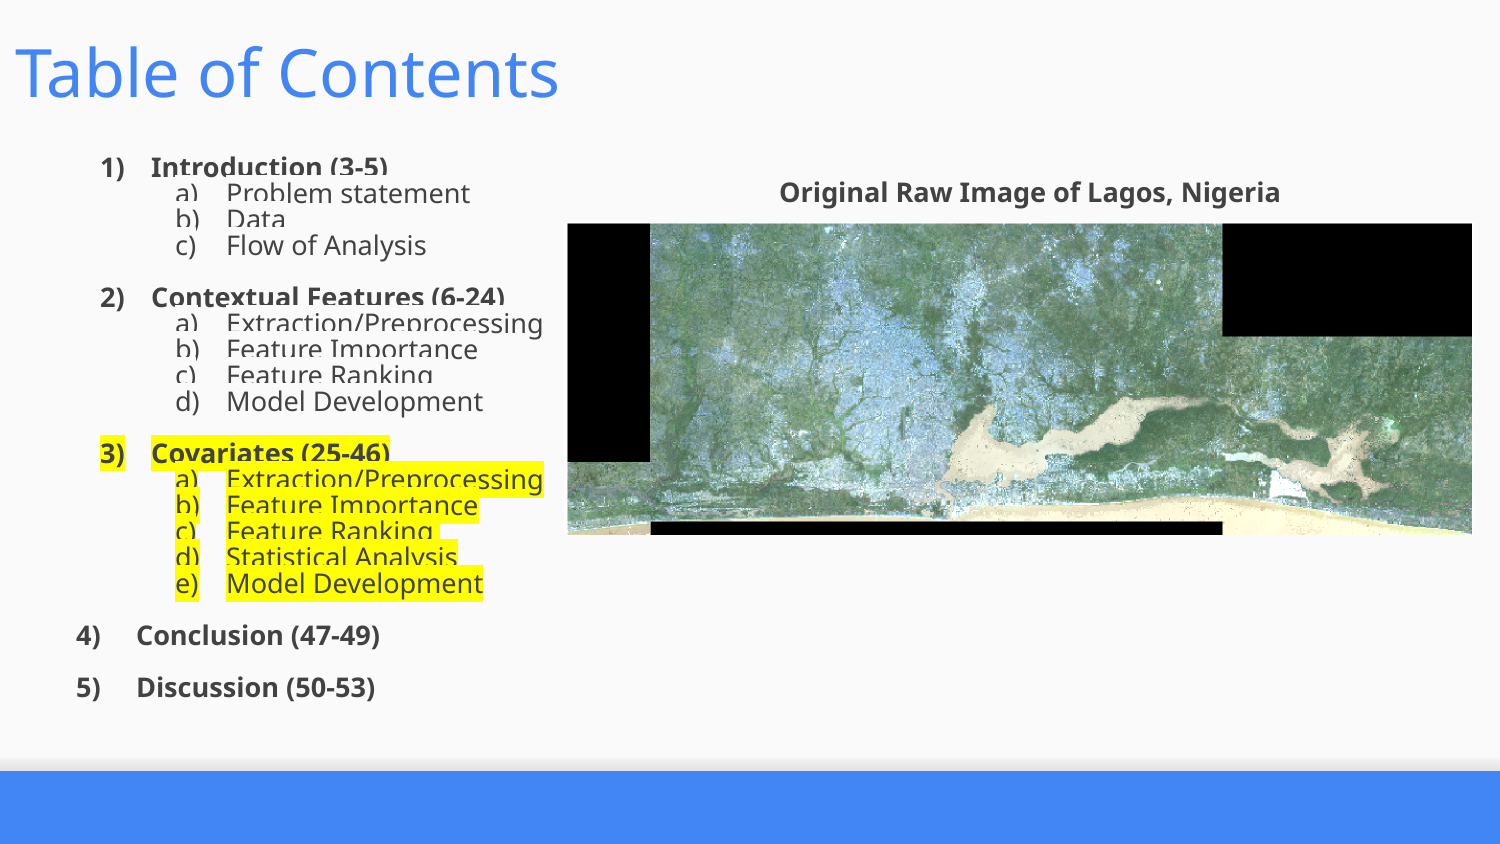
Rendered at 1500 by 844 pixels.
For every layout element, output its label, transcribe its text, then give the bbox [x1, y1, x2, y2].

title Table of Contents [0, 0, 1349, 126]
picture [564, 222, 1474, 535]
list Introduction (3-5) Problem statement Data Flow of Analysis Contextual Features (6-24) Extraction/Preprocessing Feature Importance Feature Ranking Model Development Covariates (25-46) Extraction/Preprocessing Feature Importance Feature Ranking Statistical Analysis Model Development 4) Conclusion (47-49) 5) Discussion (50-53) [61, 141, 565, 745]
list Original Raw Image of Lagos, Nigeria [564, 167, 1420, 221]
